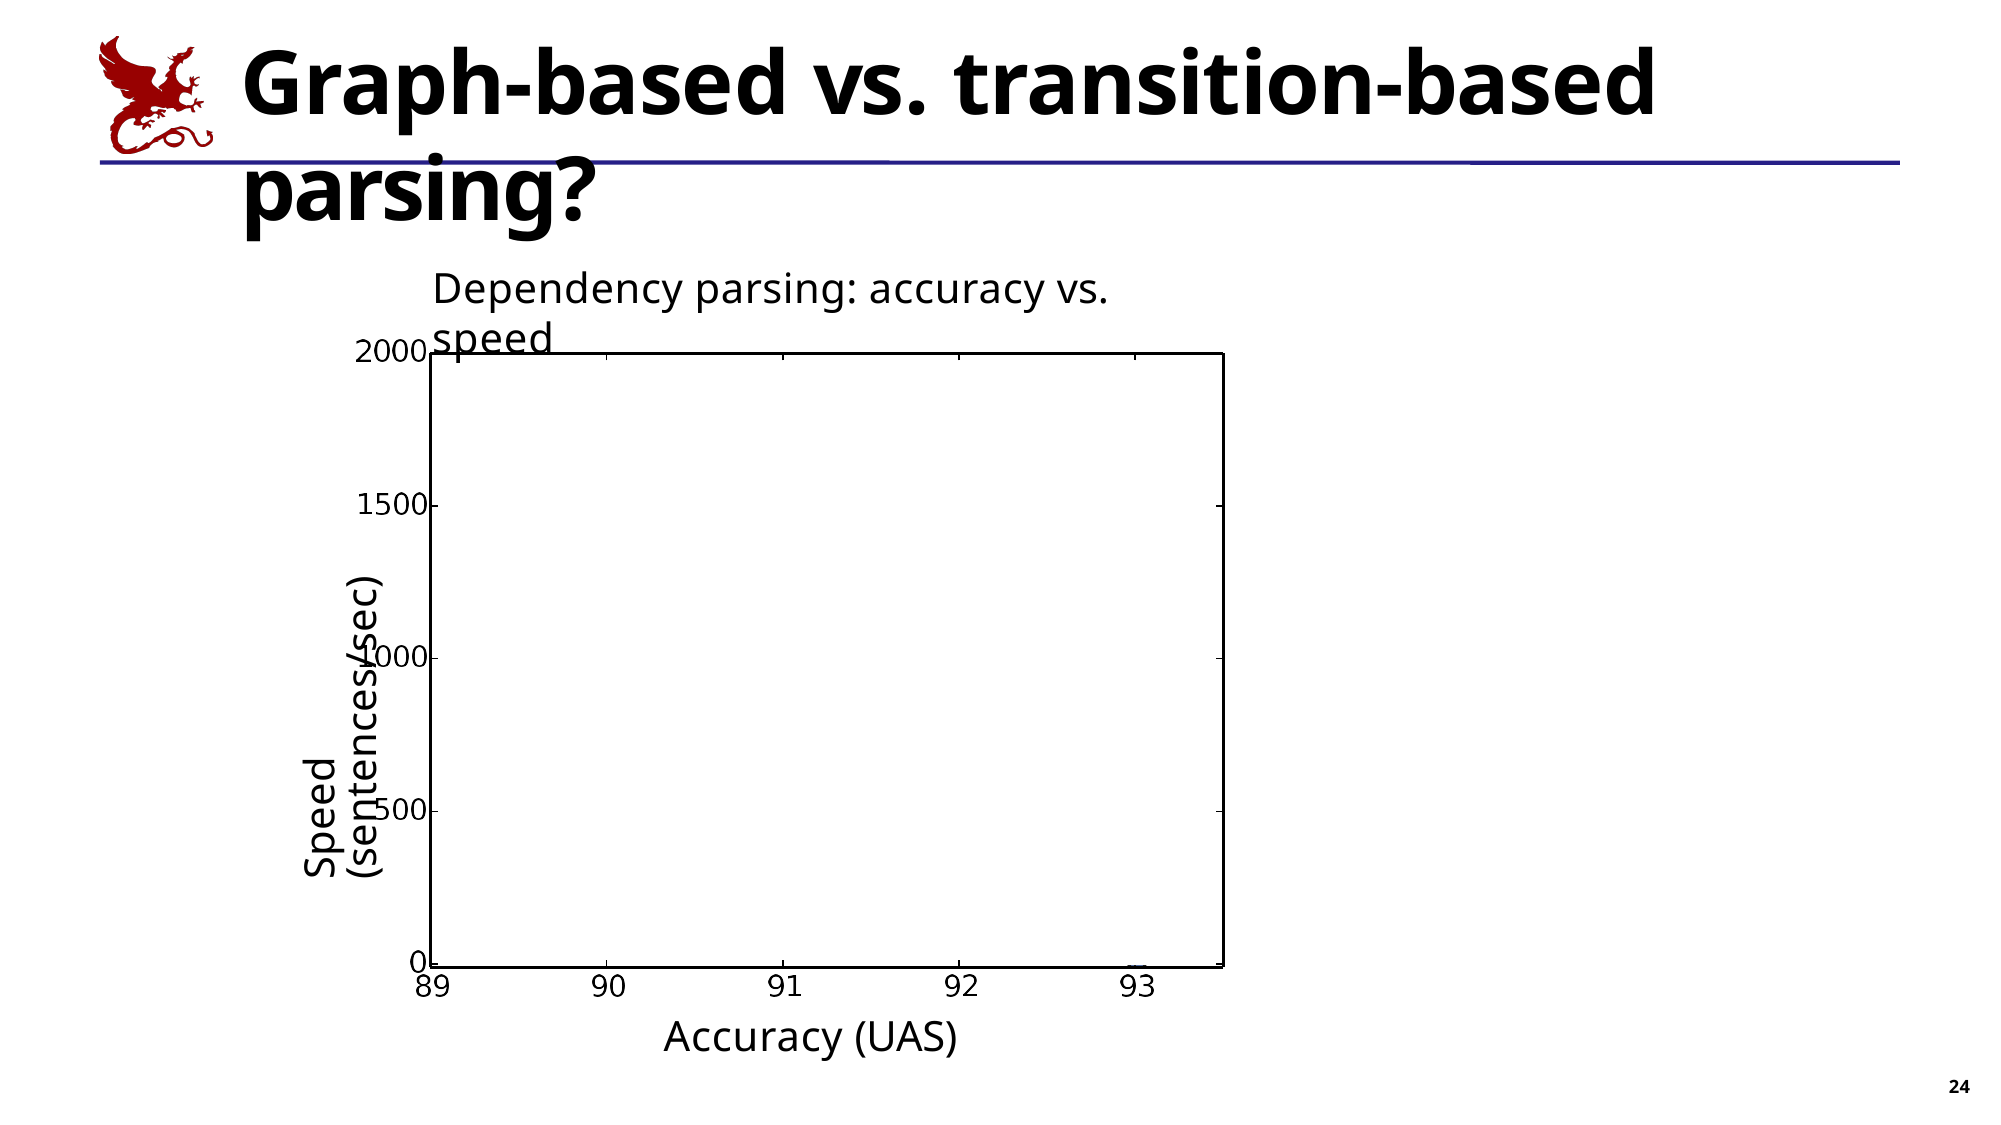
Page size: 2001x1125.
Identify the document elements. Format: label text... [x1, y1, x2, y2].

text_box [944, 974, 977, 997]
text_box Graph-based vs. transition-based parsing? [239, 24, 1974, 239]
picture [768, 974, 784, 997]
picture [99, 36, 213, 154]
text_box Speed (sentences/sec) [301, 445, 369, 882]
text_box Dependency parsing: accuracy vs. speed [430, 260, 1219, 338]
picture [787, 974, 801, 997]
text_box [591, 974, 625, 997]
picture [356, 339, 371, 362]
picture [358, 492, 372, 515]
text_box 24 [1947, 1074, 1972, 1098]
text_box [1120, 974, 1154, 997]
picture [358, 645, 372, 667]
text_box Accuracy (UAS) [662, 1017, 966, 1060]
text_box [374, 339, 1225, 997]
